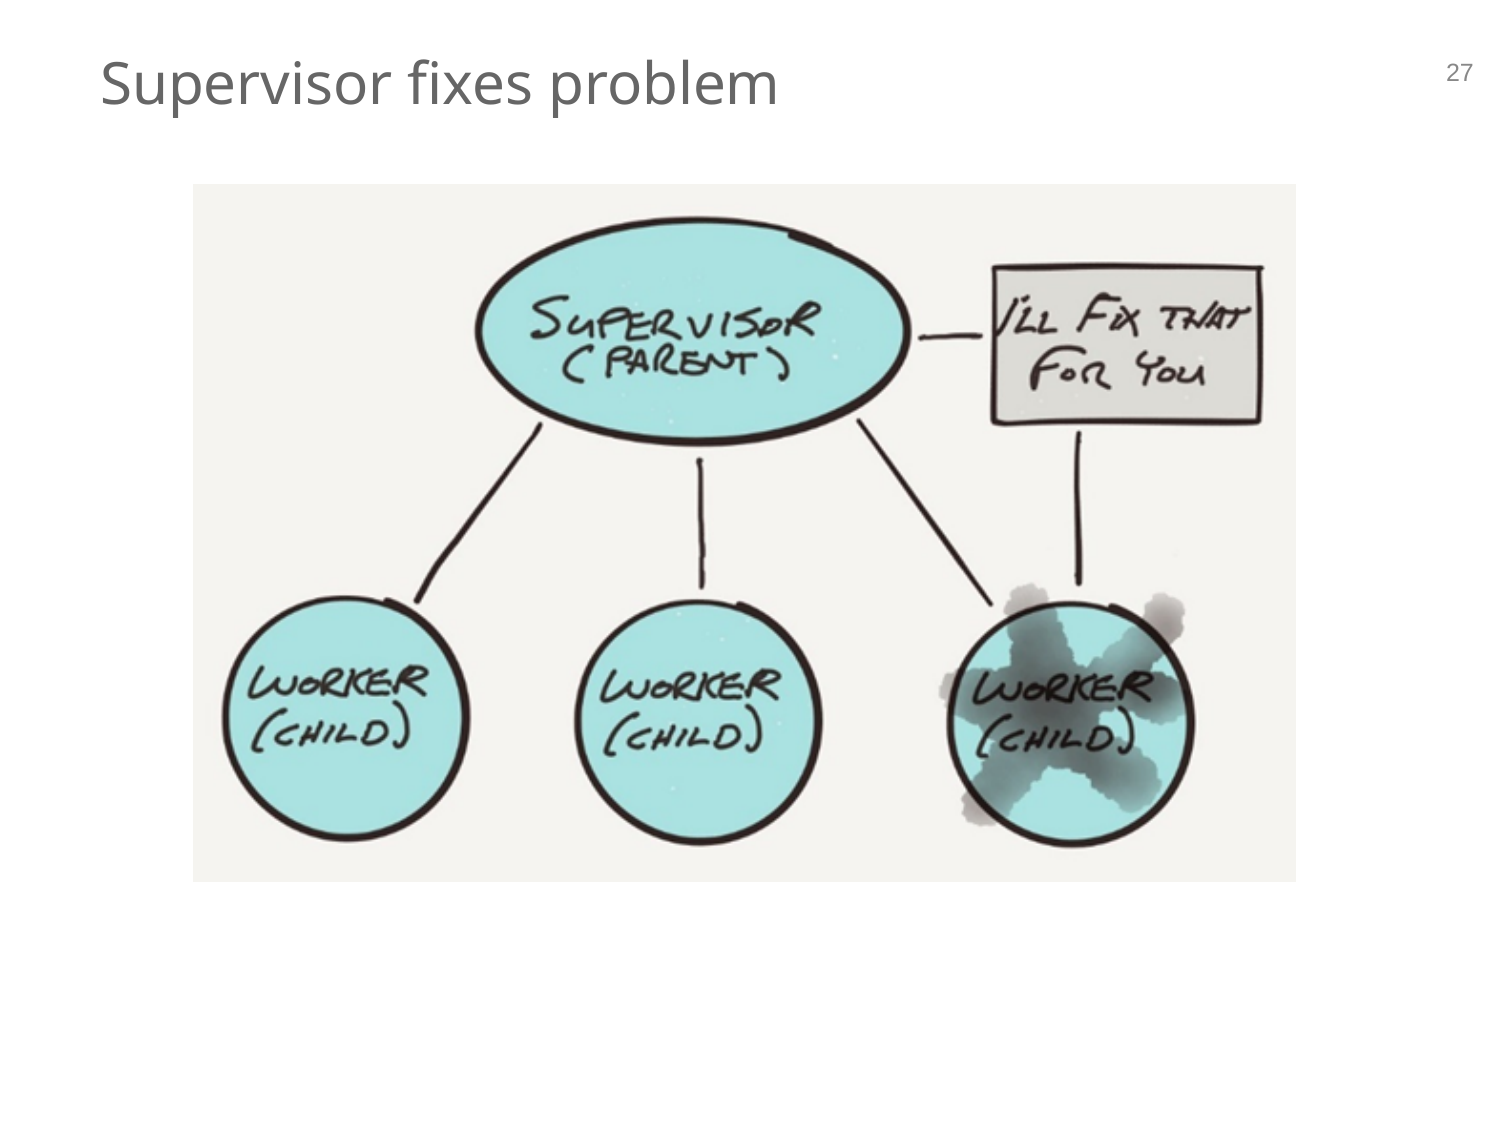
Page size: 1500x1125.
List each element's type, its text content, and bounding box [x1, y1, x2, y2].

picture [192, 184, 1296, 882]
slide_number ‹#› [1423, 42, 1490, 103]
title Supervisor fixes problem [85, 11, 1282, 153]
